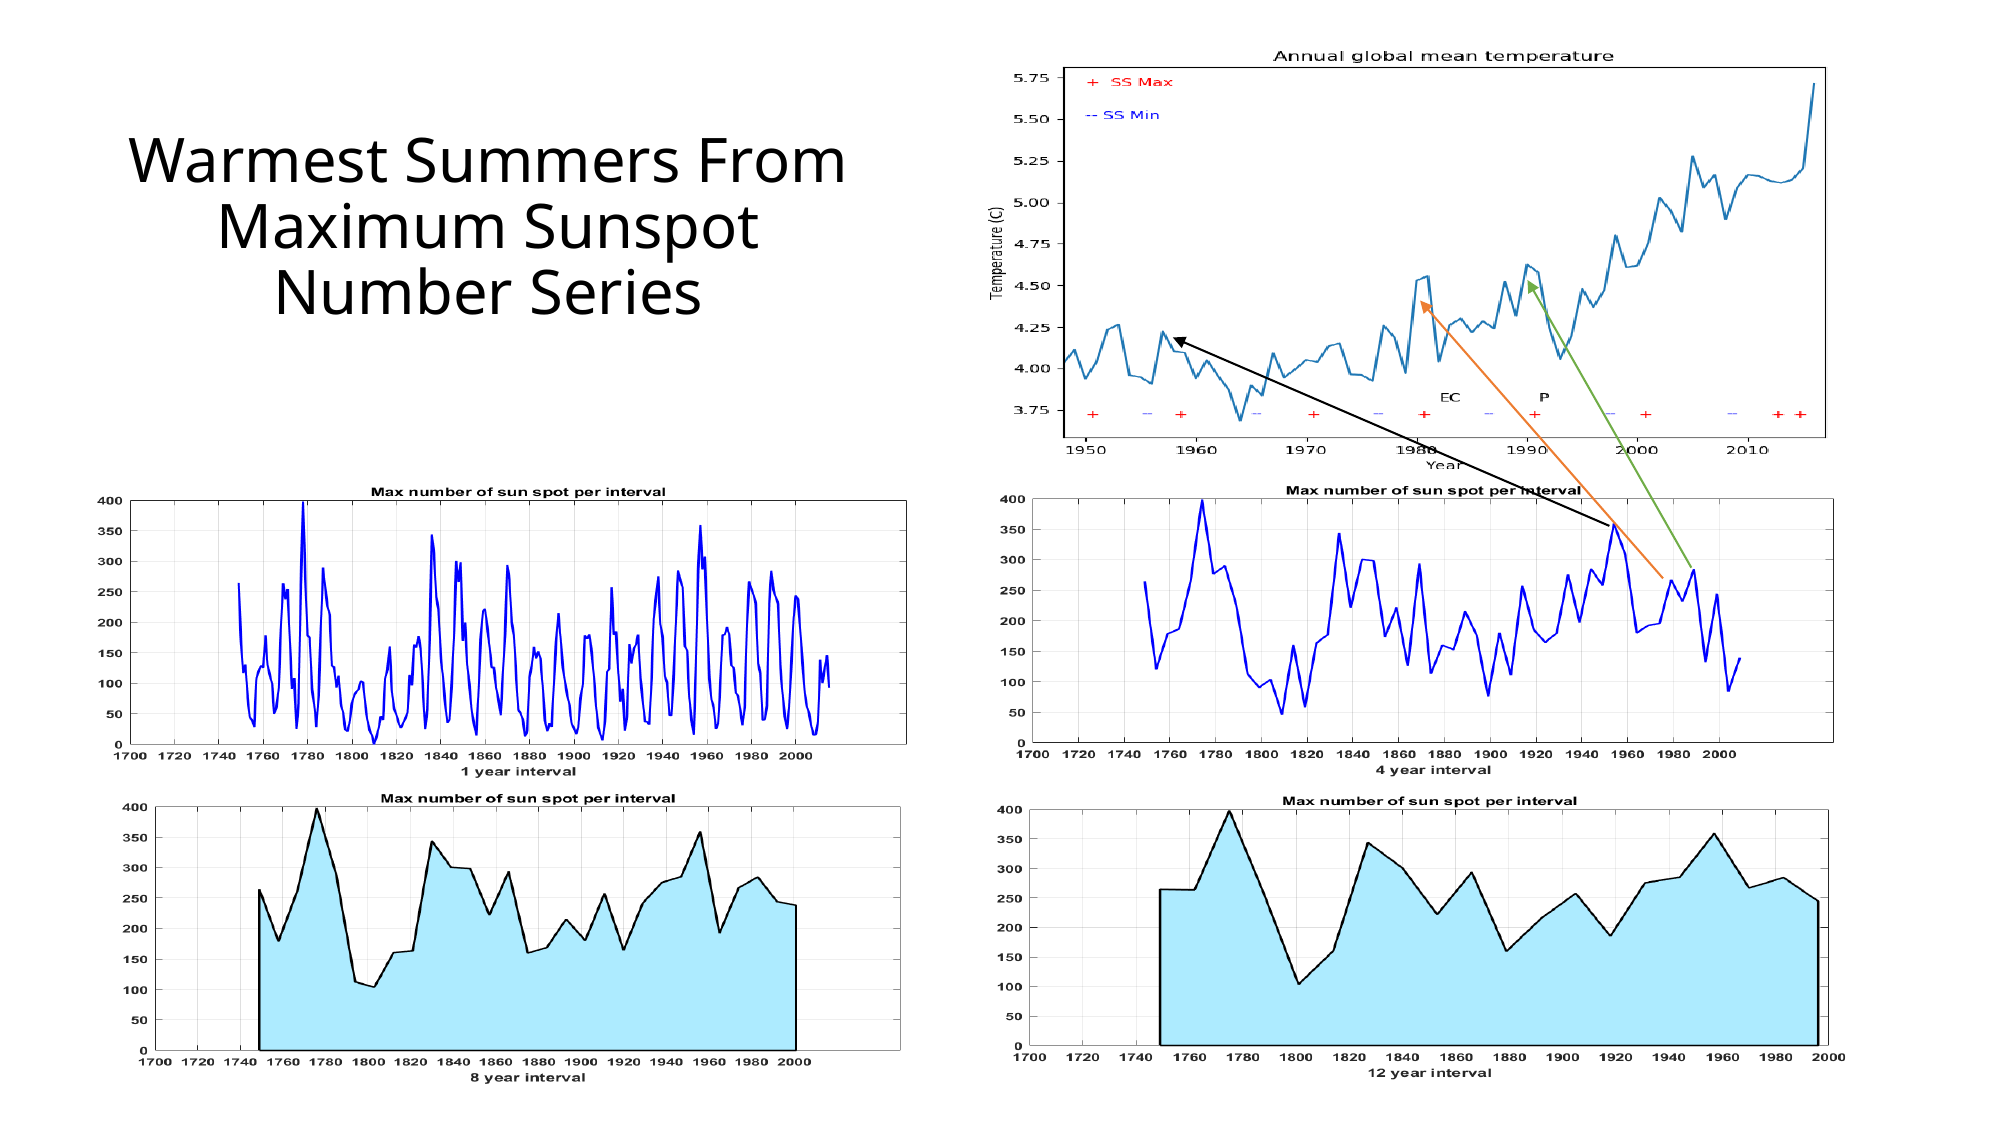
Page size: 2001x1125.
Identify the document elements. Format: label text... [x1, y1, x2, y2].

title Warmest Summers From Maximum Sunspot Number Series [76, 120, 901, 338]
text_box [1172, 337, 1420, 526]
picture [70, 9, 1924, 1094]
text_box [1527, 279, 1692, 568]
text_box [1420, 300, 1664, 579]
